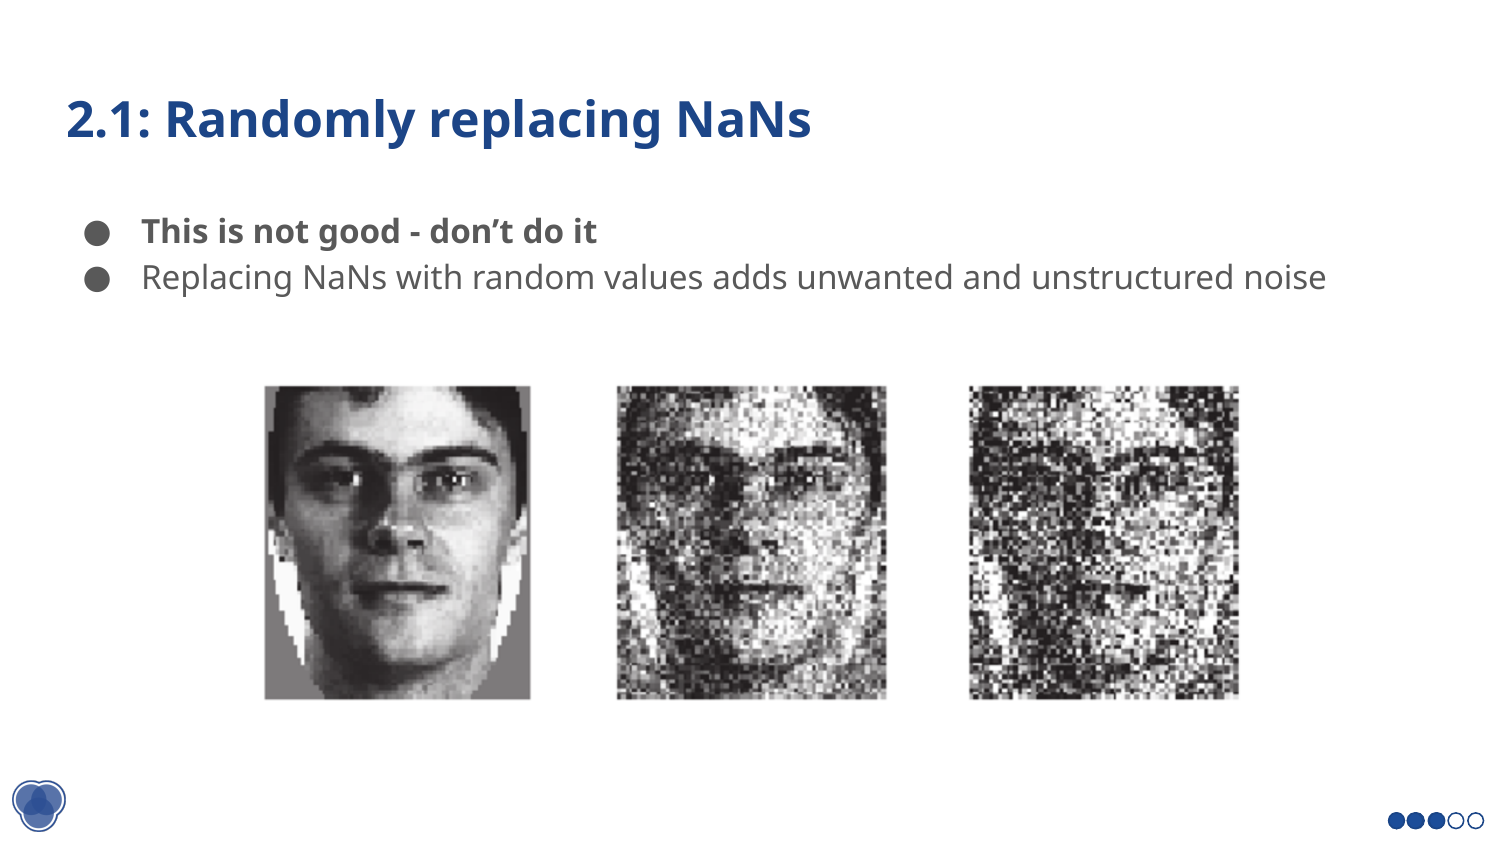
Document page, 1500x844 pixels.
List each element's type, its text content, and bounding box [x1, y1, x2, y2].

picture [12, 780, 66, 832]
text_box [1407, 812, 1423, 829]
title 2.1: Randomly replacing NaNs [51, 72, 1449, 167]
picture [254, 379, 1246, 705]
text_box [1429, 812, 1445, 829]
list This is not good - don’t do it Replacing NaNs with random values adds unwanted and unstructured noise [51, 189, 1449, 750]
text_box [1388, 812, 1405, 829]
